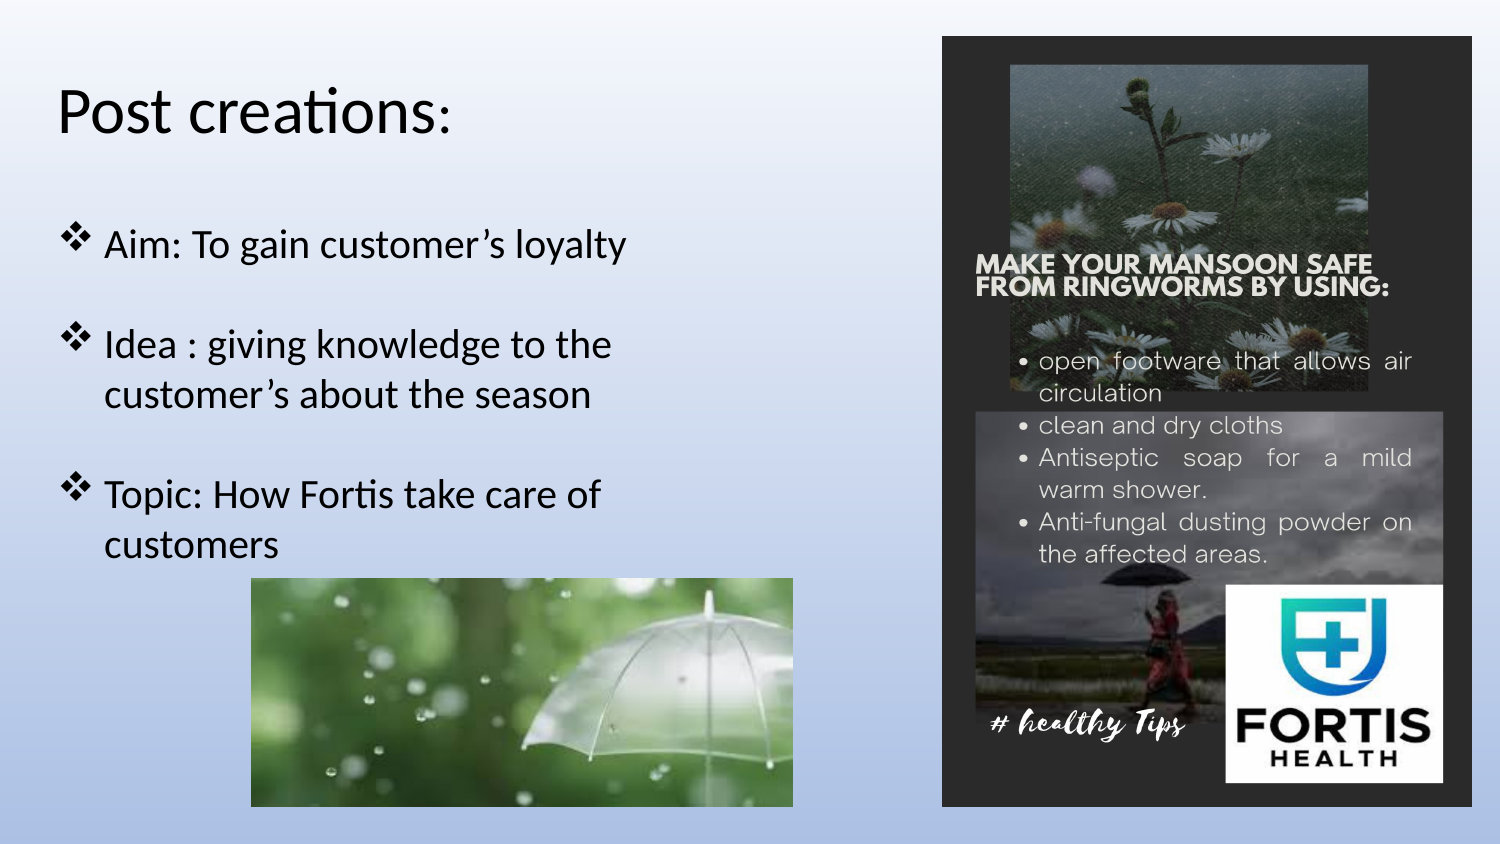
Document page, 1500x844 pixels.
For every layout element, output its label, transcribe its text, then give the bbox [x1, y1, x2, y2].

picture [942, 36, 1472, 808]
text_box Post creations: Aim: To gain customer’s loyalty Idea : giving knowledge to the customer’s about the season Topic: How Fortis take care of customers [42, 59, 793, 619]
picture [251, 578, 793, 808]
